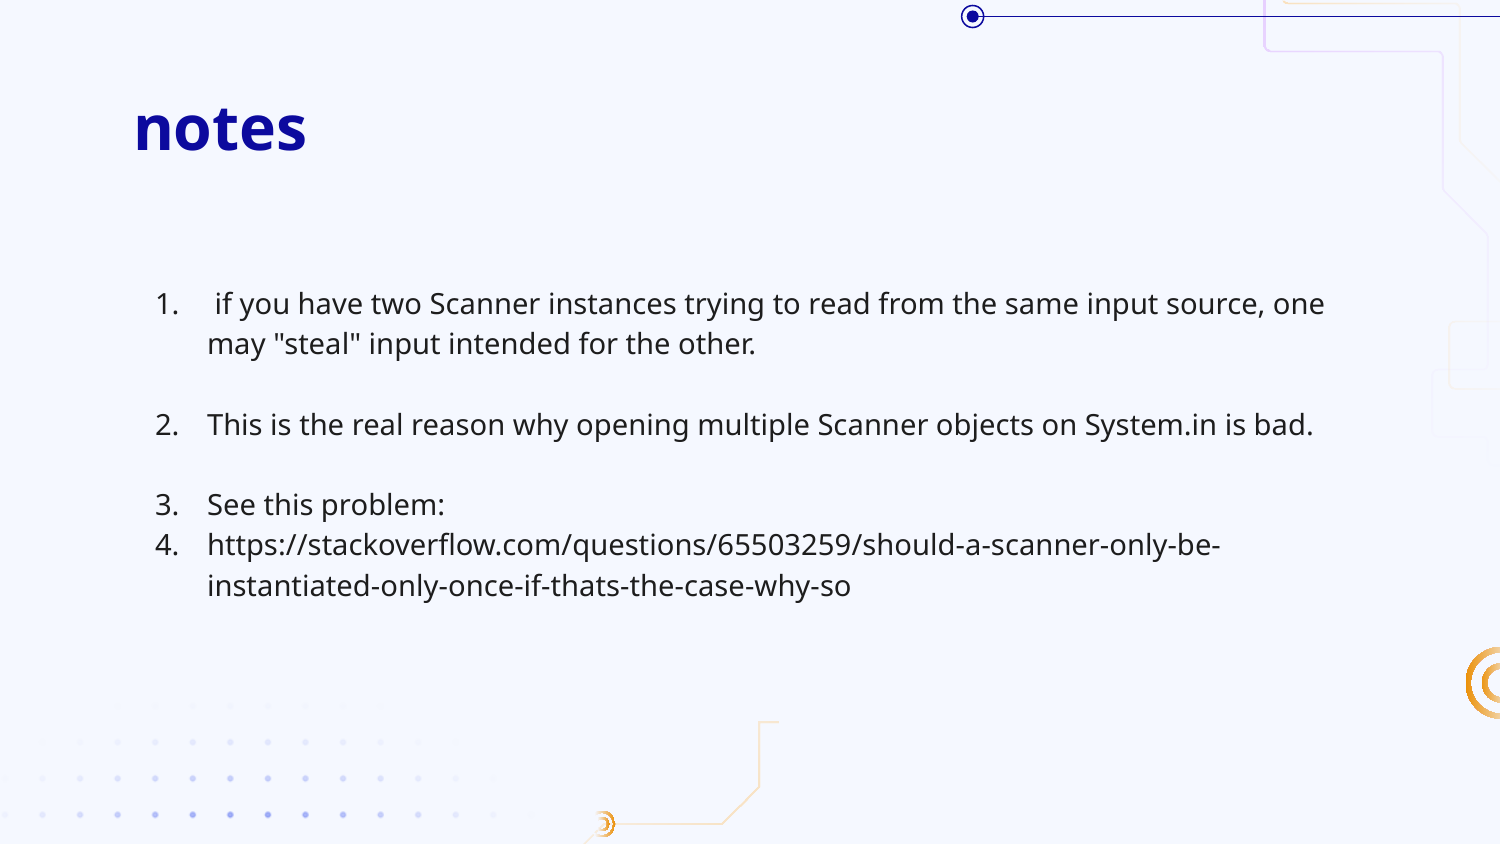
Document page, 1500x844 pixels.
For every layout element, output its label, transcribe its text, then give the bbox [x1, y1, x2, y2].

subtitle if you have two Scanner instances trying to read from the same input source, one may "steal" input intended for the other. This is the real reason why opening multiple Scanner objects on System.in is bad. See this problem: https://stackoverflow.com/questions/65503259/should-a-scanner-only-be-instantiated-only-once-if-thats-the-case-why-so [116, 190, 1382, 758]
picture [0, 654, 561, 844]
title notes [118, 72, 1382, 167]
